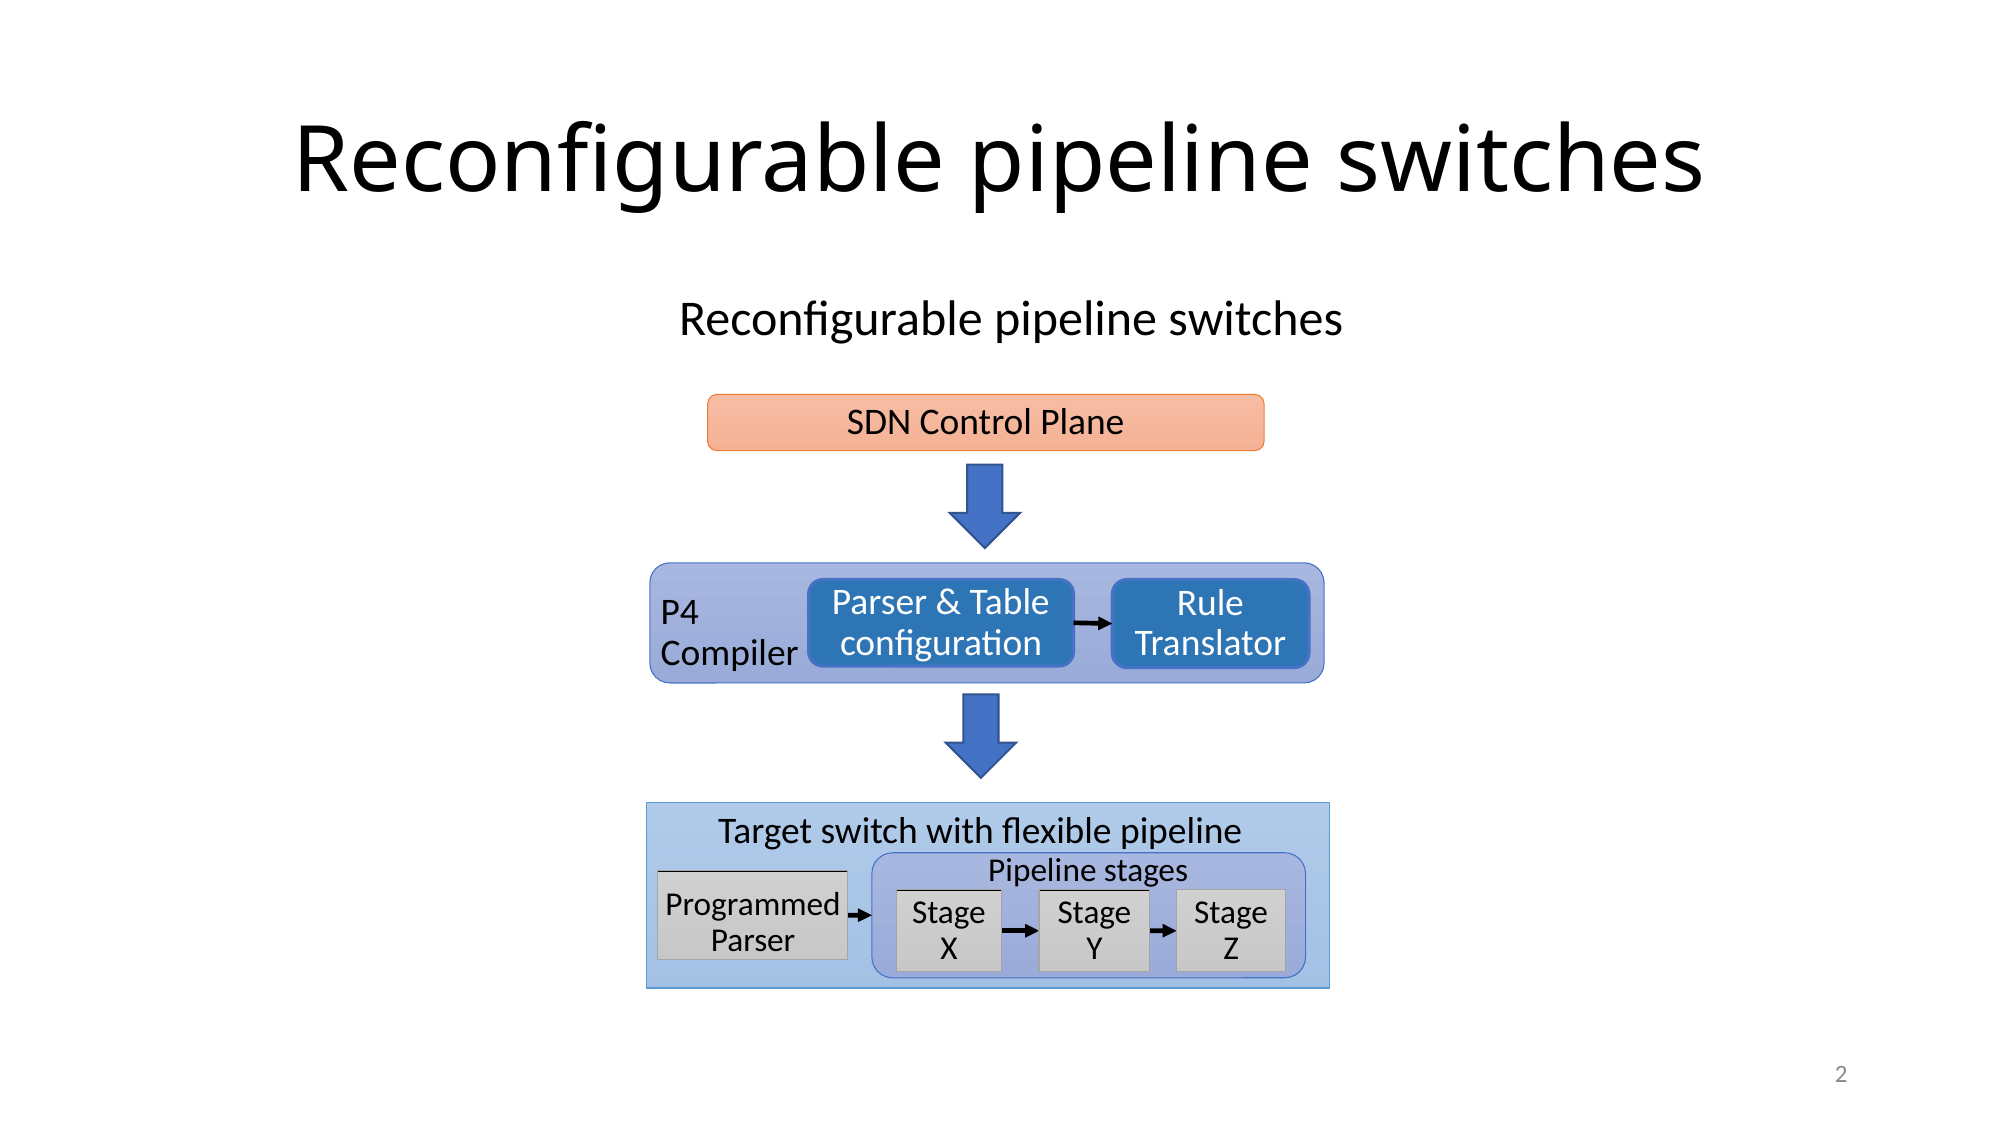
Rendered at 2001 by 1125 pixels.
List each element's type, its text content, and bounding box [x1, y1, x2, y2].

text_box Pipeline stages [973, 845, 1204, 897]
text_box [649, 562, 1325, 684]
text_box P4 Compiler [660, 592, 807, 635]
text_box Target switch with flexible pipeline [672, 803, 1289, 859]
text_box [646, 802, 1330, 989]
text_box Reconfigurable pipeline switches [664, 277, 1359, 353]
text_box Stage X [896, 889, 1002, 972]
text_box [630, 870, 876, 968]
text_box Stage Y [1038, 897, 1150, 972]
title Reconfigurable pipeline switches [137, 52, 1863, 271]
text_box Stage Z [1176, 889, 1286, 972]
text_box [947, 463, 1023, 550]
text_box [871, 852, 1307, 979]
text_box Rule Translator [1111, 578, 1310, 669]
text_box SDN Control Plane [707, 393, 1265, 452]
slide_number 2 [1412, 1042, 1863, 1103]
text_box Parser & Table configuration [807, 578, 1075, 668]
text_box [943, 693, 1019, 780]
